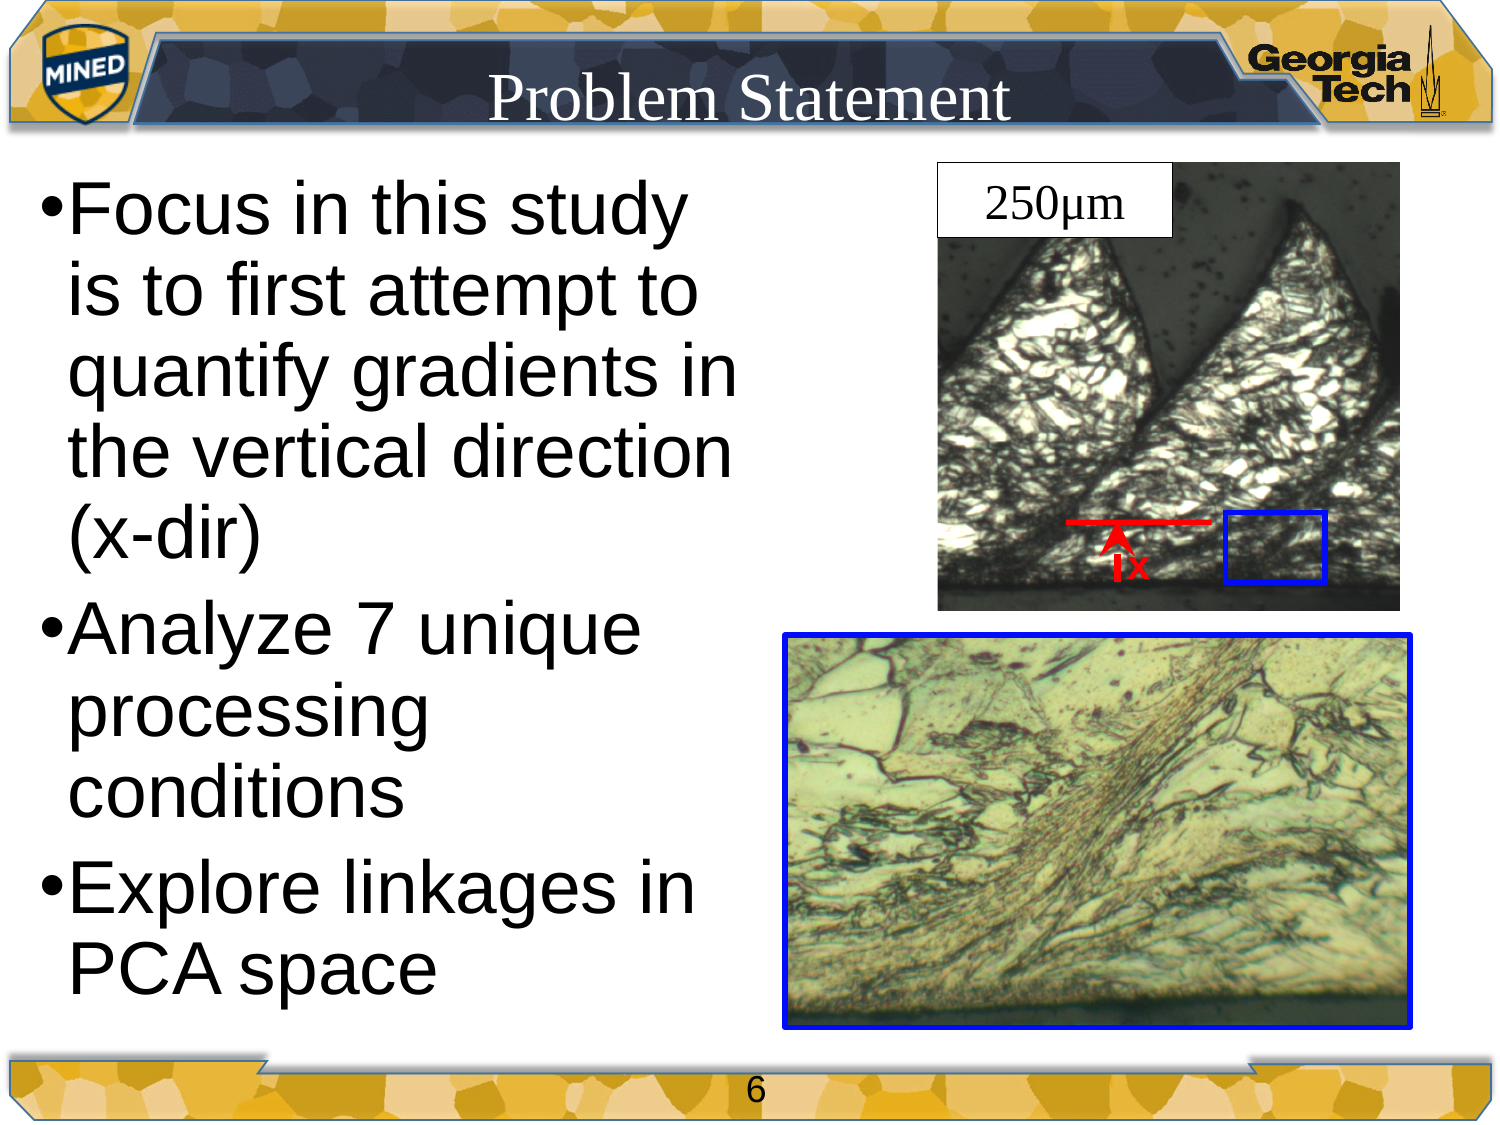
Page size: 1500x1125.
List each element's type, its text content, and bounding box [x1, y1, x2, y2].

title Problem Statement [0, 54, 1500, 130]
list Focus in this study is to first attempt to quantify gradients in the vertical direction (x-dir) Analyze 7 unique processing conditions Explore linkages in PCA space [24, 162, 775, 1063]
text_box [937, 162, 1400, 611]
picture [0, 130, 1500, 1125]
picture [0, 0, 1500, 54]
